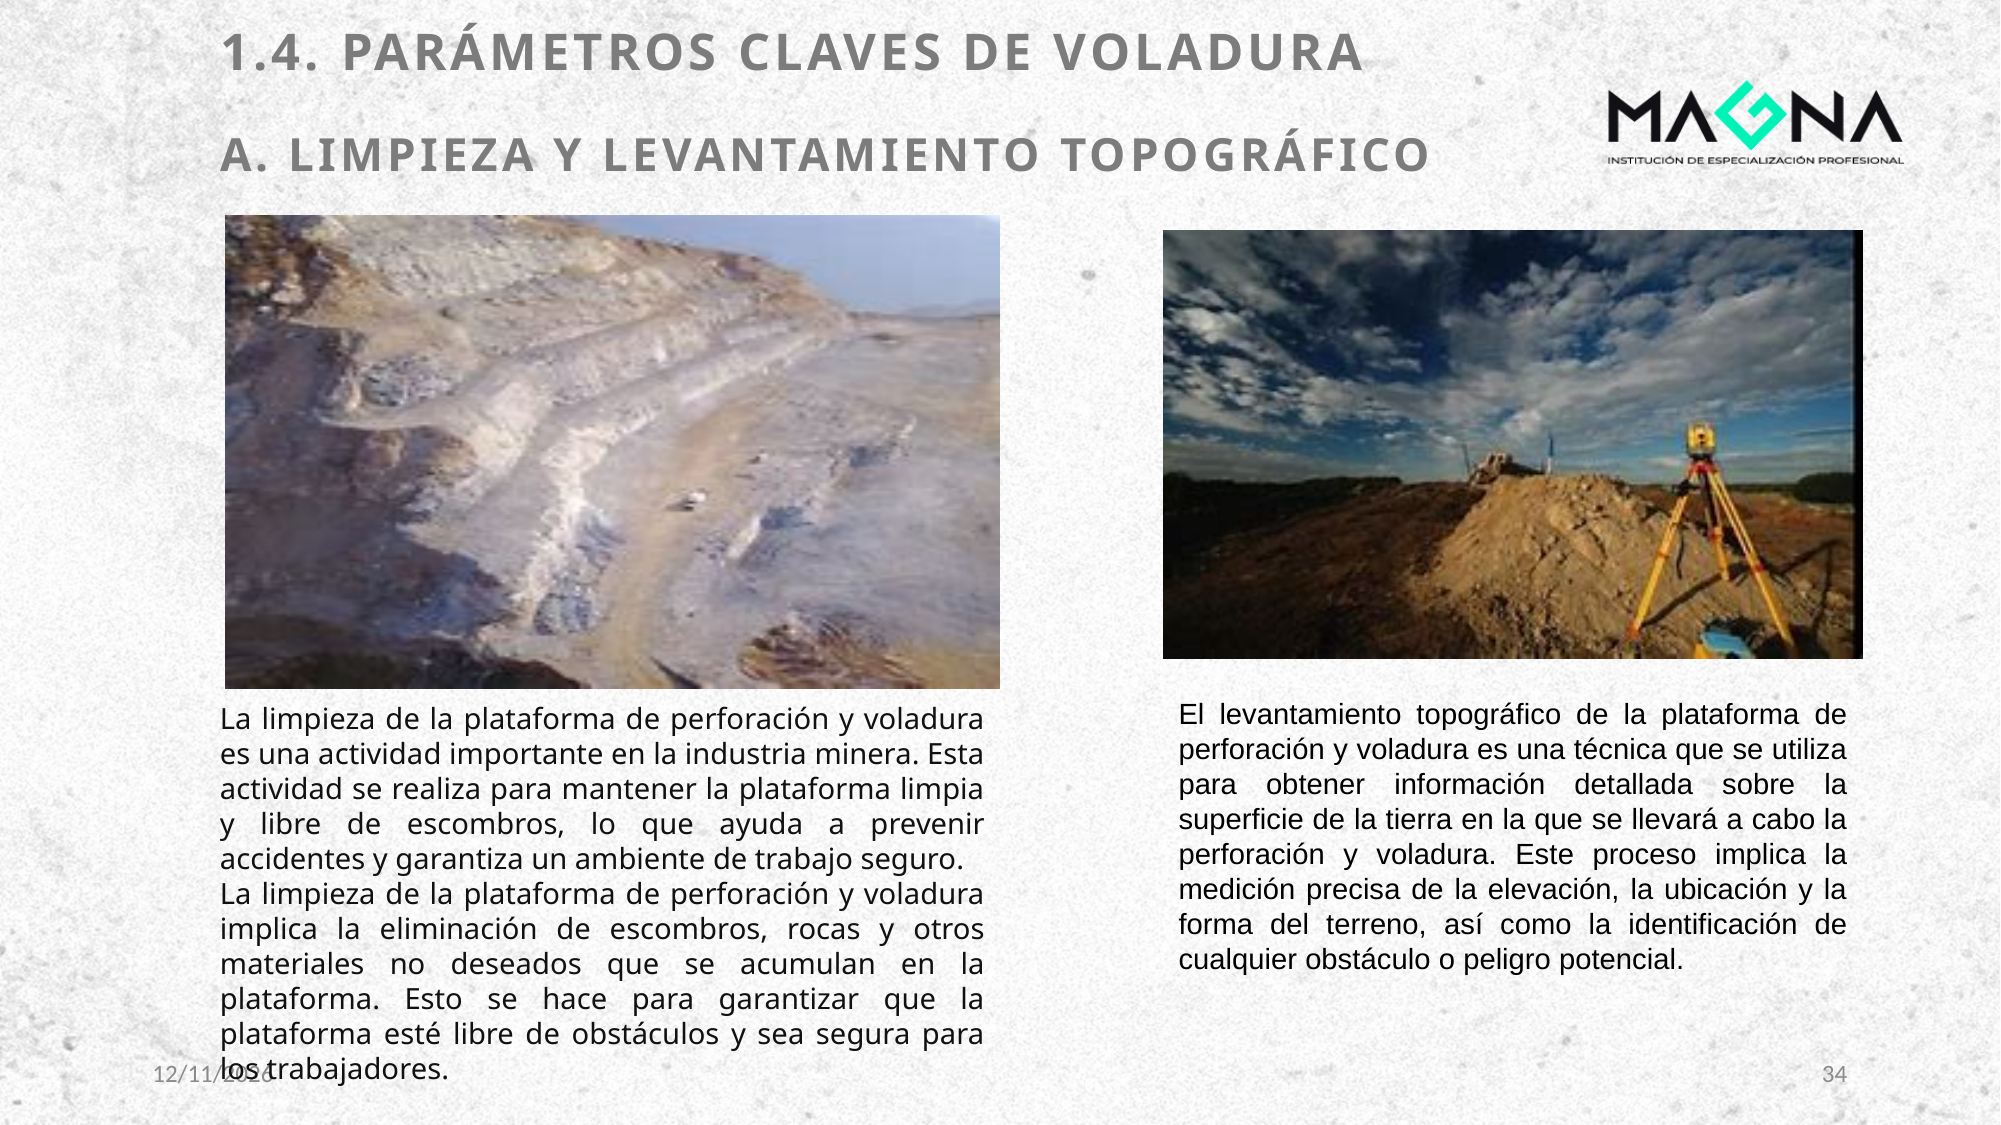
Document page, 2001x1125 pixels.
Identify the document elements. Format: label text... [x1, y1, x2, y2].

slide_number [137, 1042, 588, 1103]
picture [0, 0, 2001, 1125]
text_box El levantamiento topográfico de la plataforma de perforación y voladura es una técnica que se utiliza para obtener información detallada sobre la superficie de la tierra en la que se llevará a cabo la perforación y voladura. Este proceso implica la medición precisa de la elevación, la ubicación y la forma del terreno, así como la identificación de cualquier obstáculo o peligro potencial. [1163, 688, 1863, 983]
text_box La limpieza de la plataforma de perforación y voladura es una actividad importante en la industria minera. Esta actividad se realiza para mantener la plataforma limpia y libre de escombros, lo que ayuda a prevenir accidentes y garantiza un ambiente de trabajo seguro. La limpieza de la plataforma de perforación y voladura implica la eliminación de escombros, rocas y otros materiales no deseados que se acumulan en la plataforma. Esto se hace para garantizar que la plataforma esté libre de obstáculos y sea segura para los trabajadores. [205, 693, 1000, 1093]
slide_number 34 [1412, 1042, 1863, 1103]
text_box A. LIMPIEZA Y LEVANTAMIENTO TOPOGRÁFICO [205, 125, 1519, 231]
text_box 1.4. PARÁMETROS CLAVES DE voladura [205, 19, 1519, 125]
